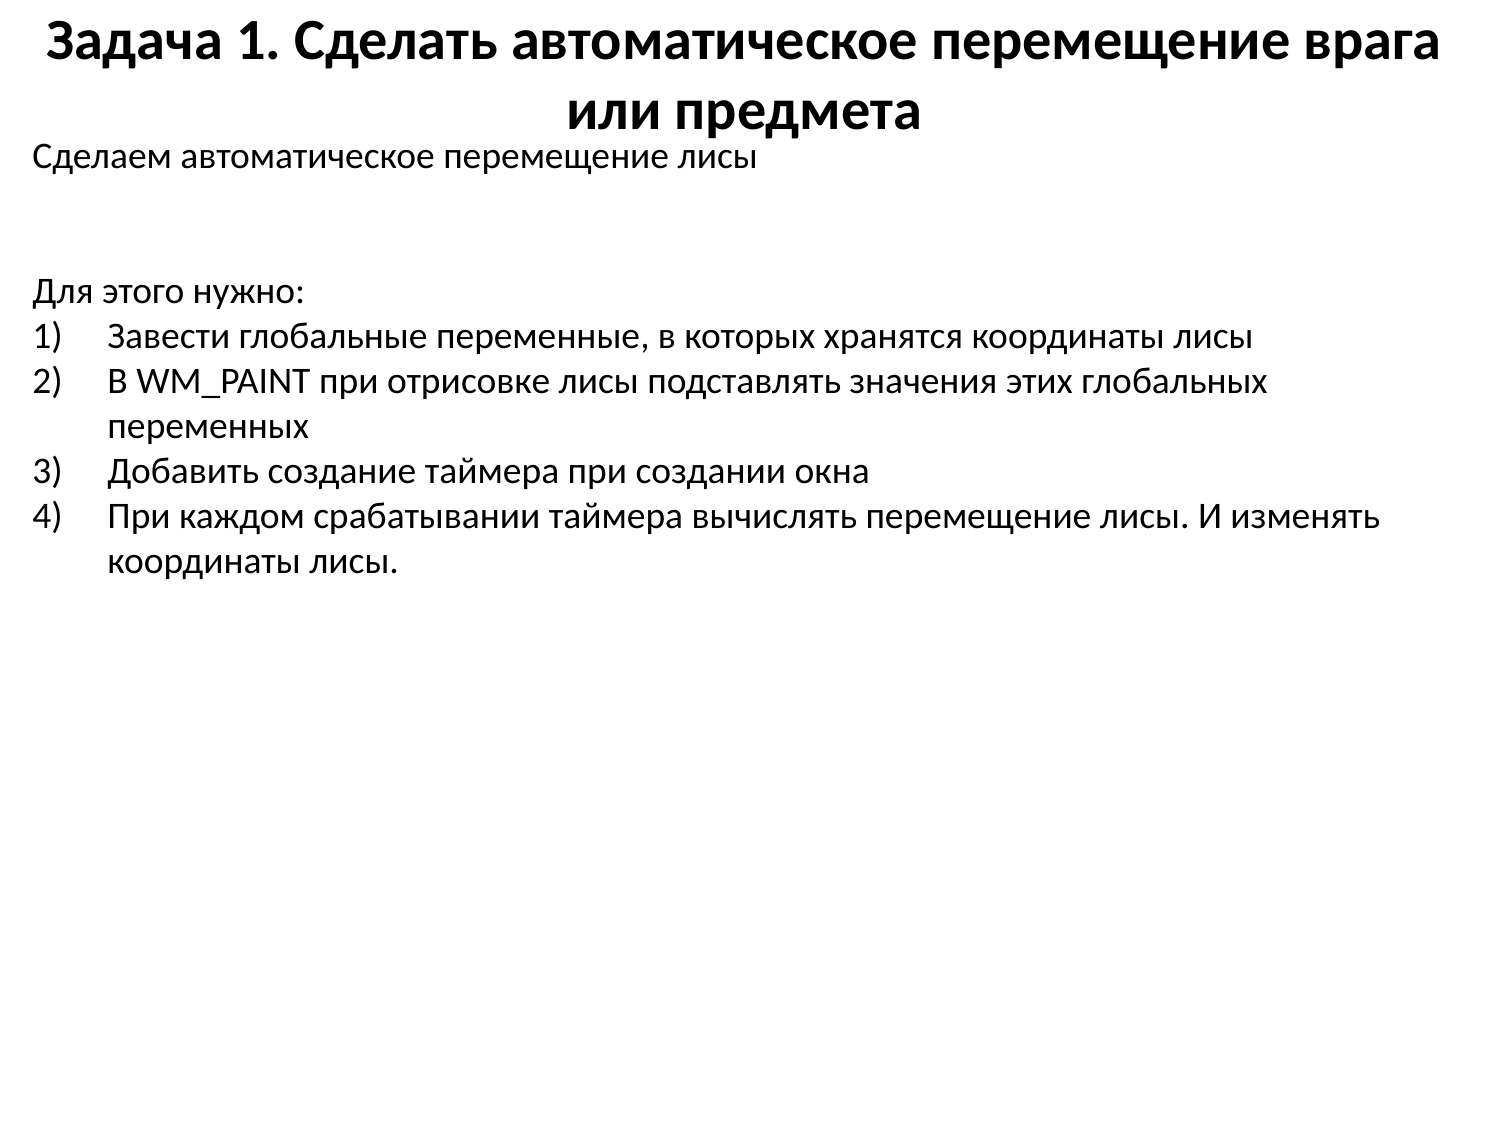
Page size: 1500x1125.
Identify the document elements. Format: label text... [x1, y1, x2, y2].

text_box Сделаем автоматическое перемещение лисы Для этого нужно: Завести глобальные переменные, в которых хранятся координаты лисы В WM_PAINT при отрисовке лисы подставлять значения этих глобальных переменных Добавить создание таймера при создании окна При каждом срабатывании таймера вычислять перемещение лисы. И изменять координаты лисы. [17, 123, 1483, 723]
title Задача 1. Сделать автоматическое перемещение врага или предмета [29, 19, 1459, 123]
